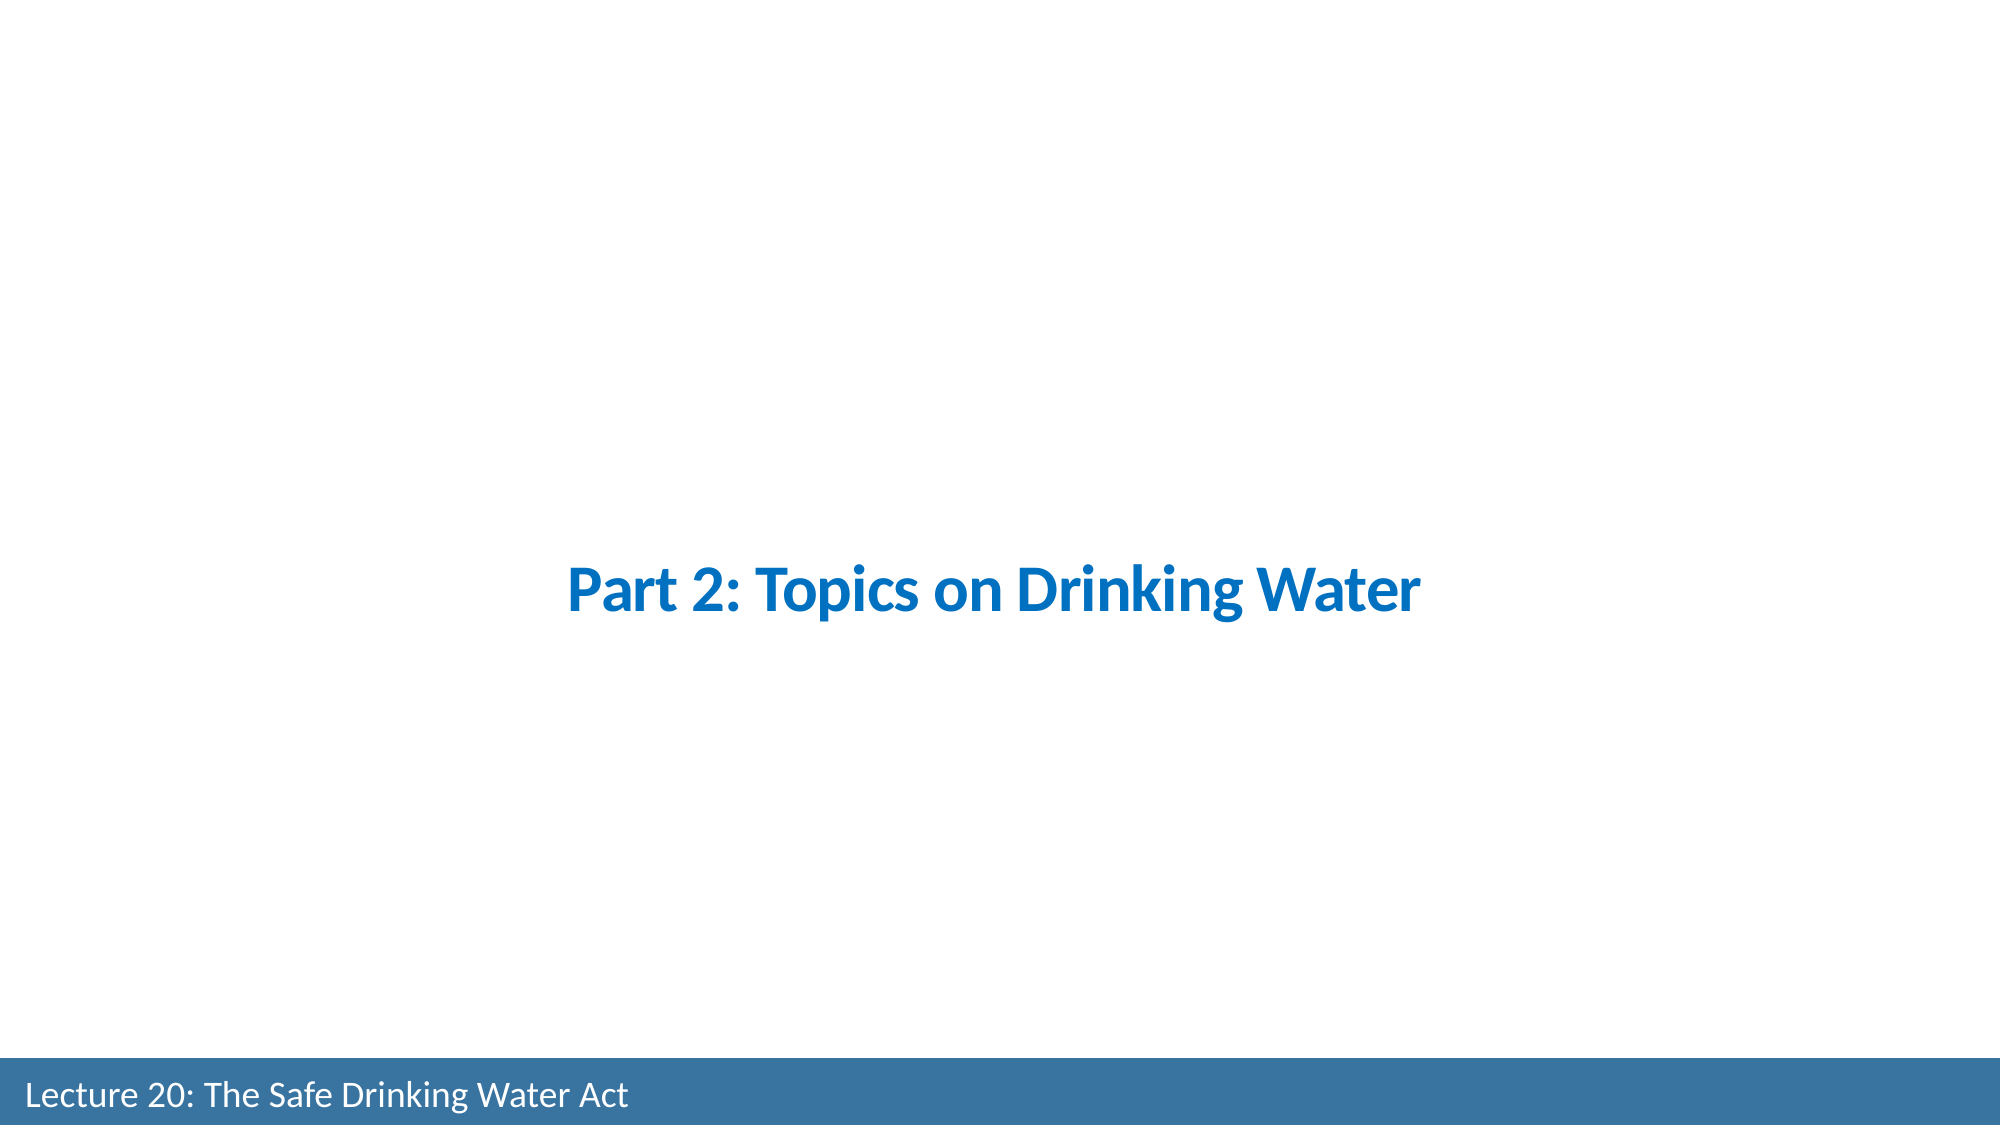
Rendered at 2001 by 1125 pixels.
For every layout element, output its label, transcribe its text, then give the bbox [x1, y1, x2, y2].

title Part 2: Topics on Drinking Water [170, 394, 1820, 633]
